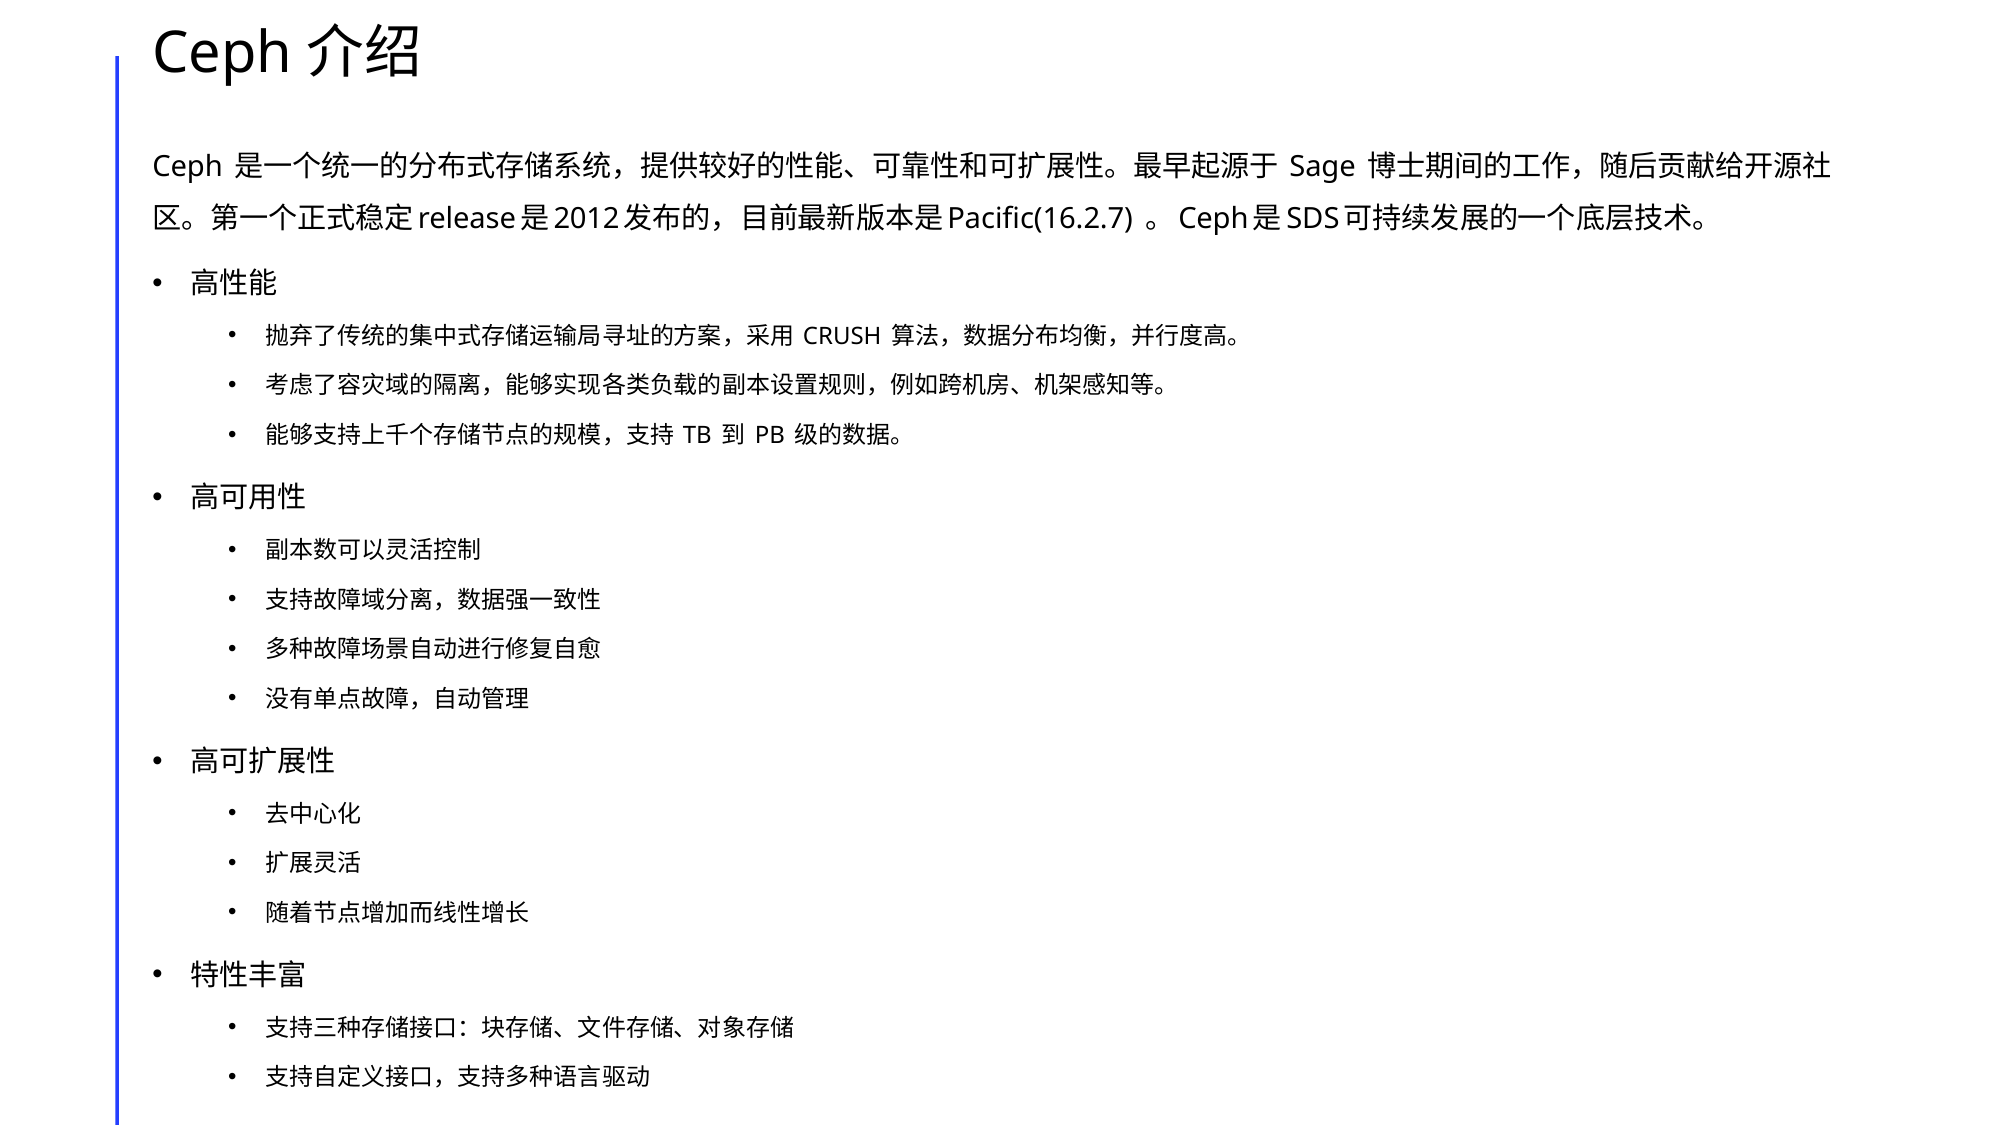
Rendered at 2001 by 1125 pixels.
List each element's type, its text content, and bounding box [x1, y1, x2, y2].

title Ceph介绍 [137, 15, 1863, 93]
list Ceph 是一个统一的分布式存储系统，提供较好的性能、可靠性和可扩展性。最早起源于 Sage 博士期间的工作，随后贡献给开源社区。第一个正式稳定release是2012发布的，目前最新版本是Pacific(16.2.7) 。Ceph是SDS可持续发展的一个底层技术。 高性能 抛弃了传统的集中式存储运输局寻址的方案，采用 CRUSH 算法，数据分布均衡，并行度高。 考虑了容灾域的隔离，能够实现各类负载的副本设置规则，例如跨机房、机架感知等。 能够支持上千个存储节点的规模，支持 TB 到 PB 级的数据。 高可用性 副本数可以灵活控制 支持故障域分离，数据强一致性 多种故障场景自动进行修复自愈 没有单点故障，自动管理 高可扩展性 去中心化 扩展灵活 随着节点增加而线性增长 特性丰富 支持三种存储接口：块存储、文件存储、对象存储 支持自定义接口，支持多种语言驱动 [137, 122, 1863, 1110]
